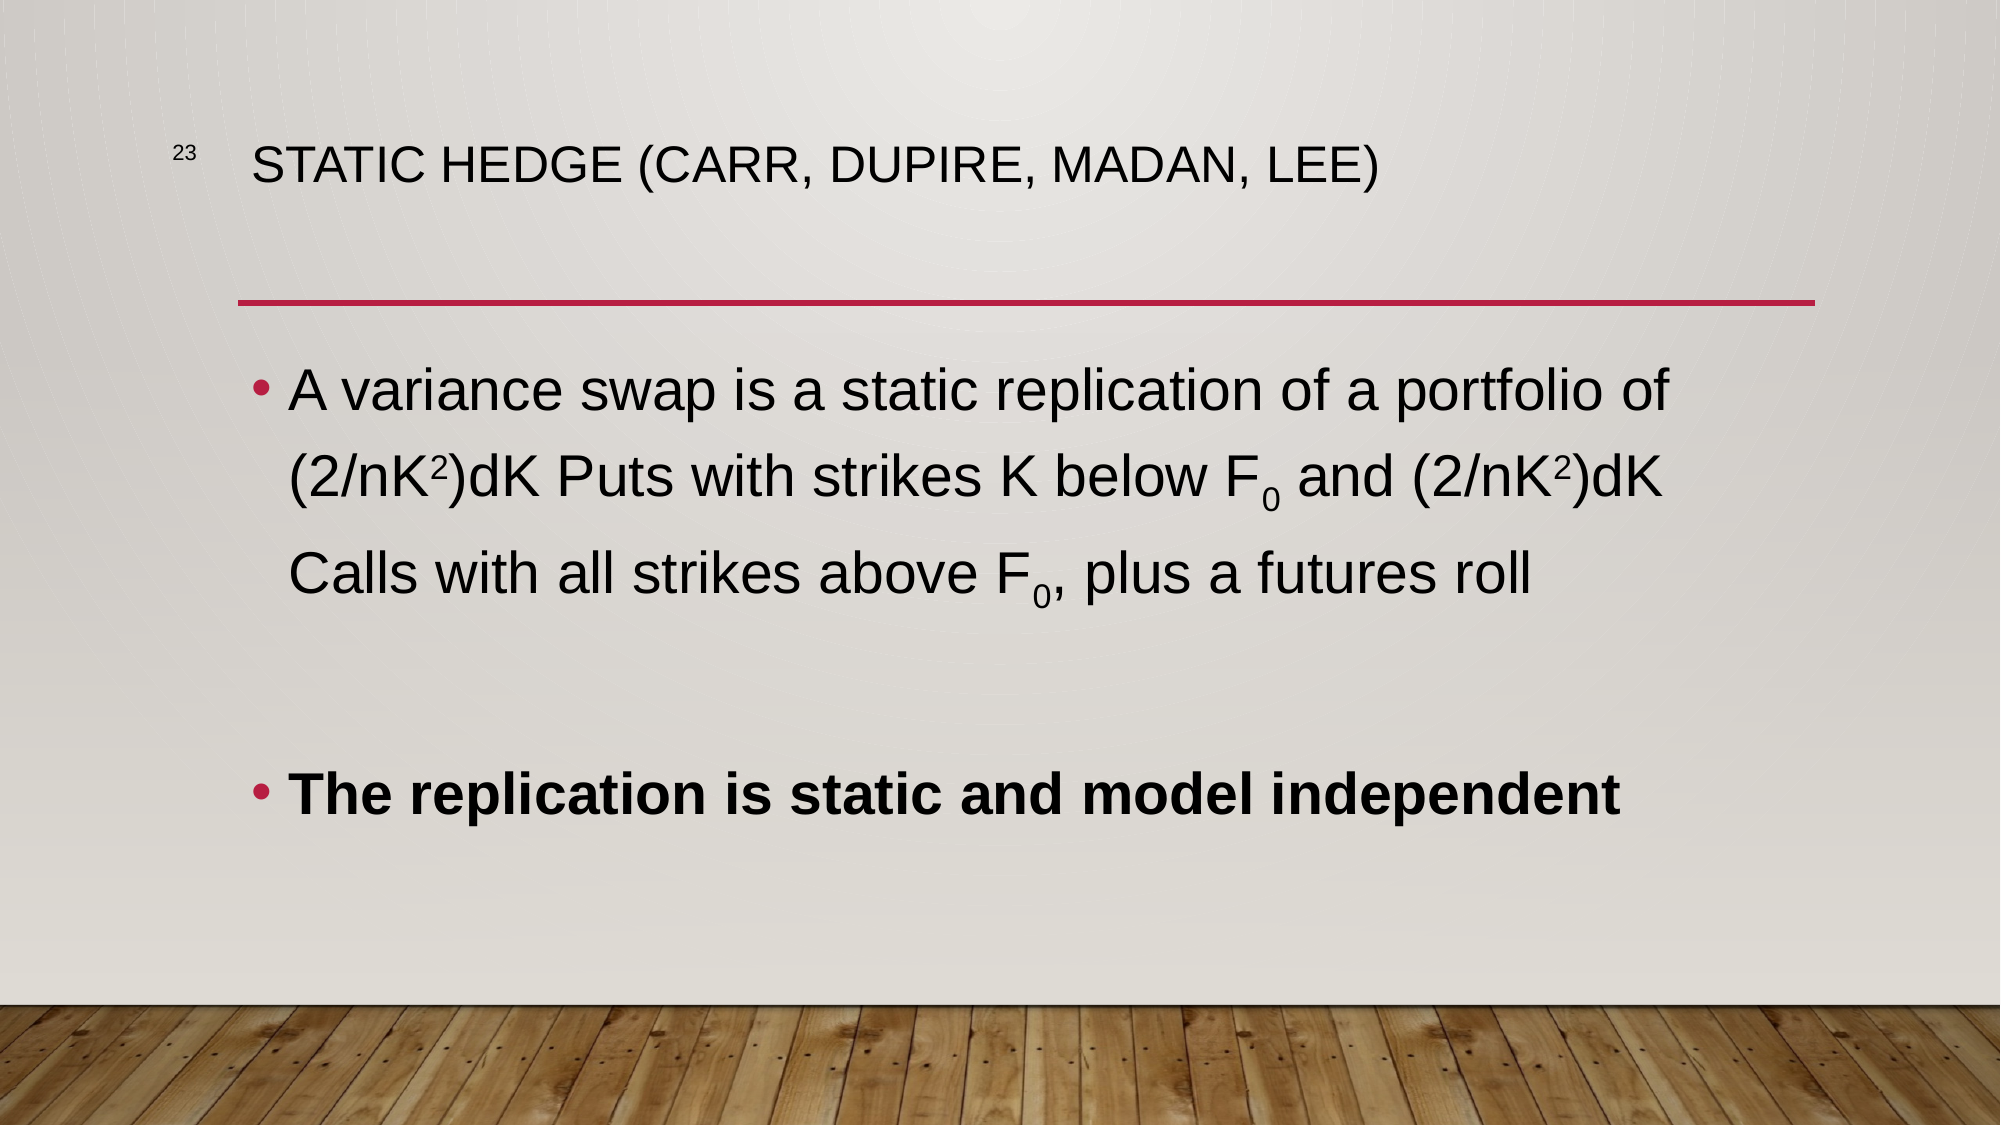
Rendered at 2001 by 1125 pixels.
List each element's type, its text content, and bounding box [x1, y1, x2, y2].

picture [0, 1005, 2000, 1125]
title Static Hedge (Carr, Dupire, Madan, Lee) [238, 131, 1814, 305]
list A variance swap is a static replication of a portfolio of (2/nK2)dK Puts with strikes K below F0 and (2/nK2)dK Calls with all strikes above F0, plus a futures roll The replication is static and model independent [238, 330, 1814, 897]
slide_number 23 [78, 131, 212, 214]
